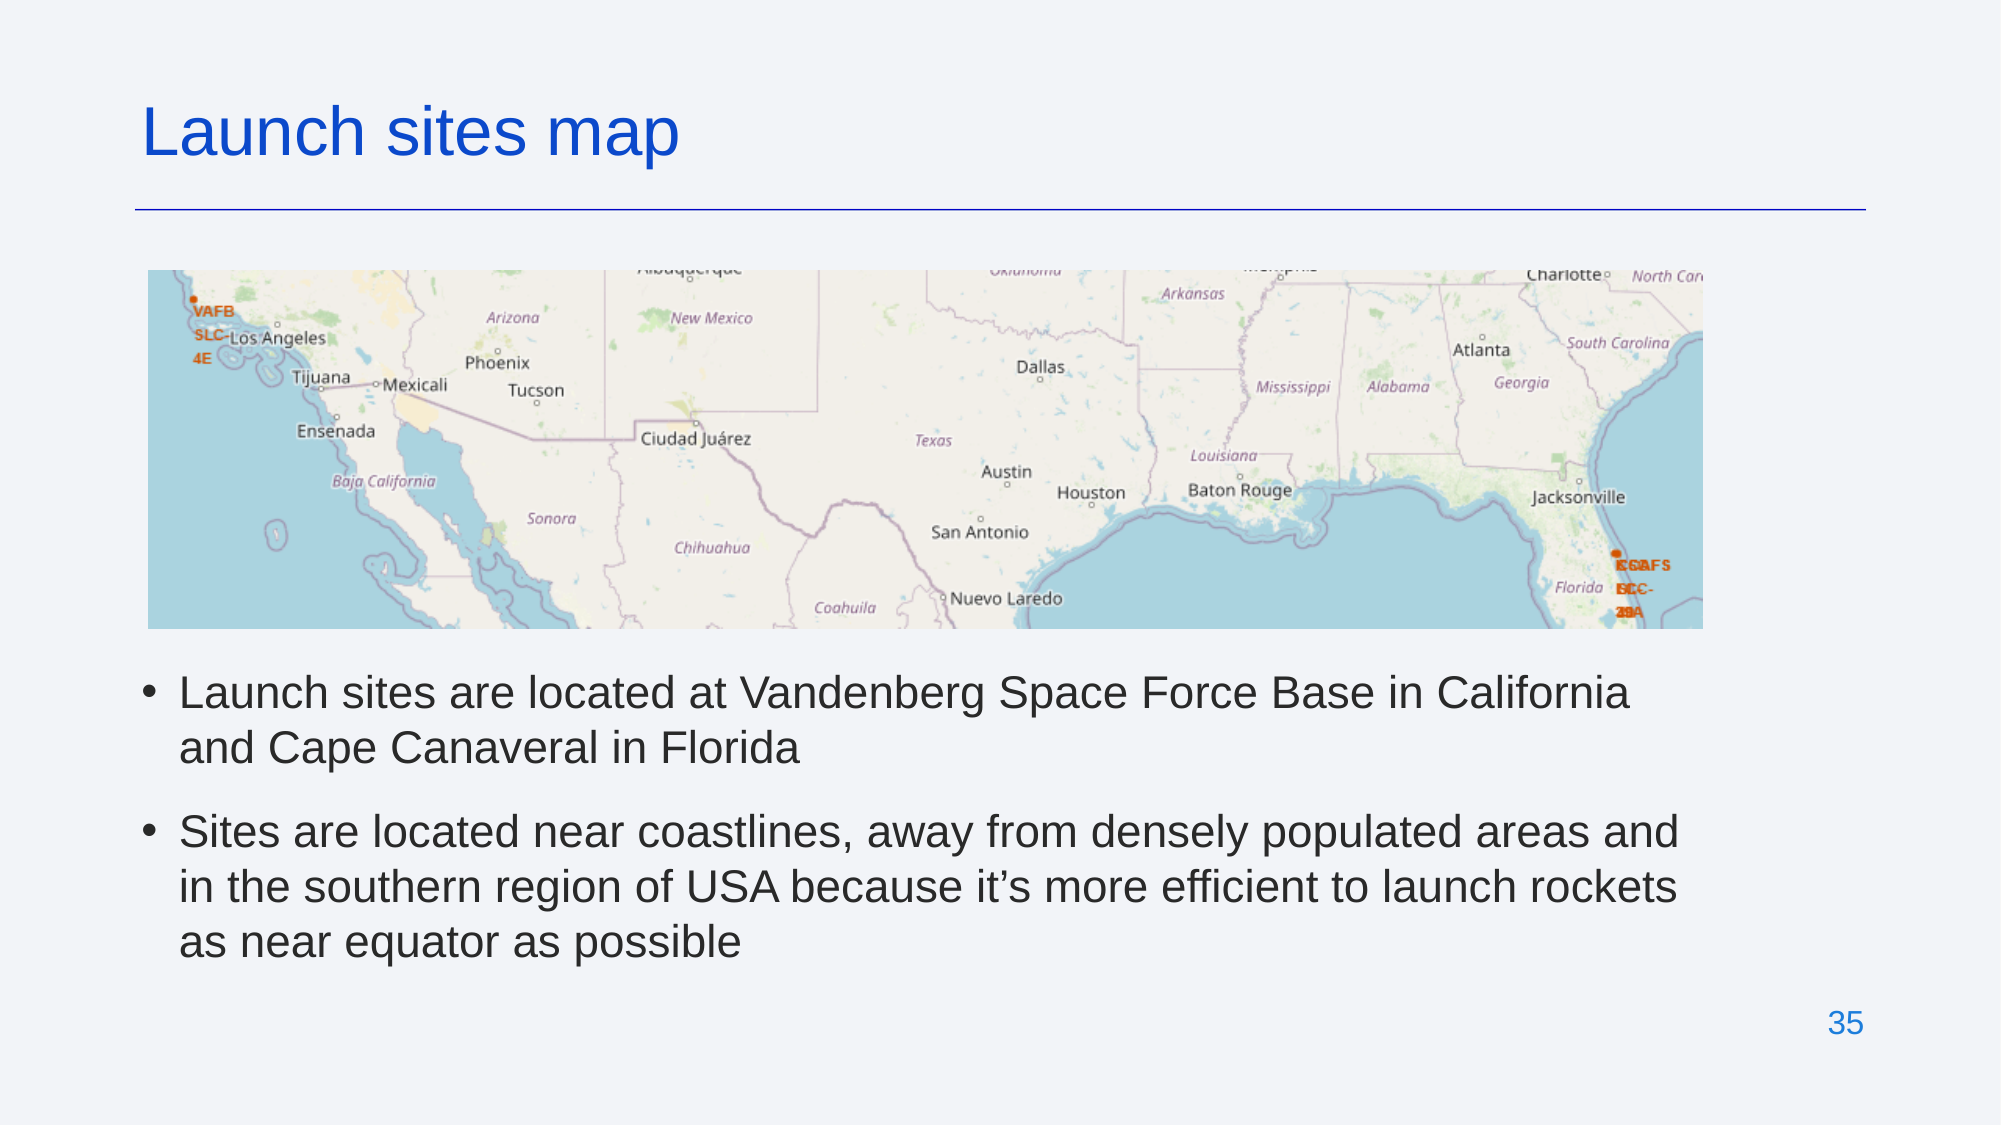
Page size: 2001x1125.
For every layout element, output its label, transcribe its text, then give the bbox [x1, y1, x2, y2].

text_box Launch sites map [126, 88, 1852, 179]
picture [0, 0, 2001, 1125]
list Launch sites are located at Vandenberg Space Force Base in California and Cape Canaveral in Florida Sites are located near coastlines, away from densely populated areas and in the southern region of USA because it’s more efficient to launch rockets as near equator as possible [126, 655, 1725, 1014]
slide_number ‹#› [1429, 988, 1880, 1055]
